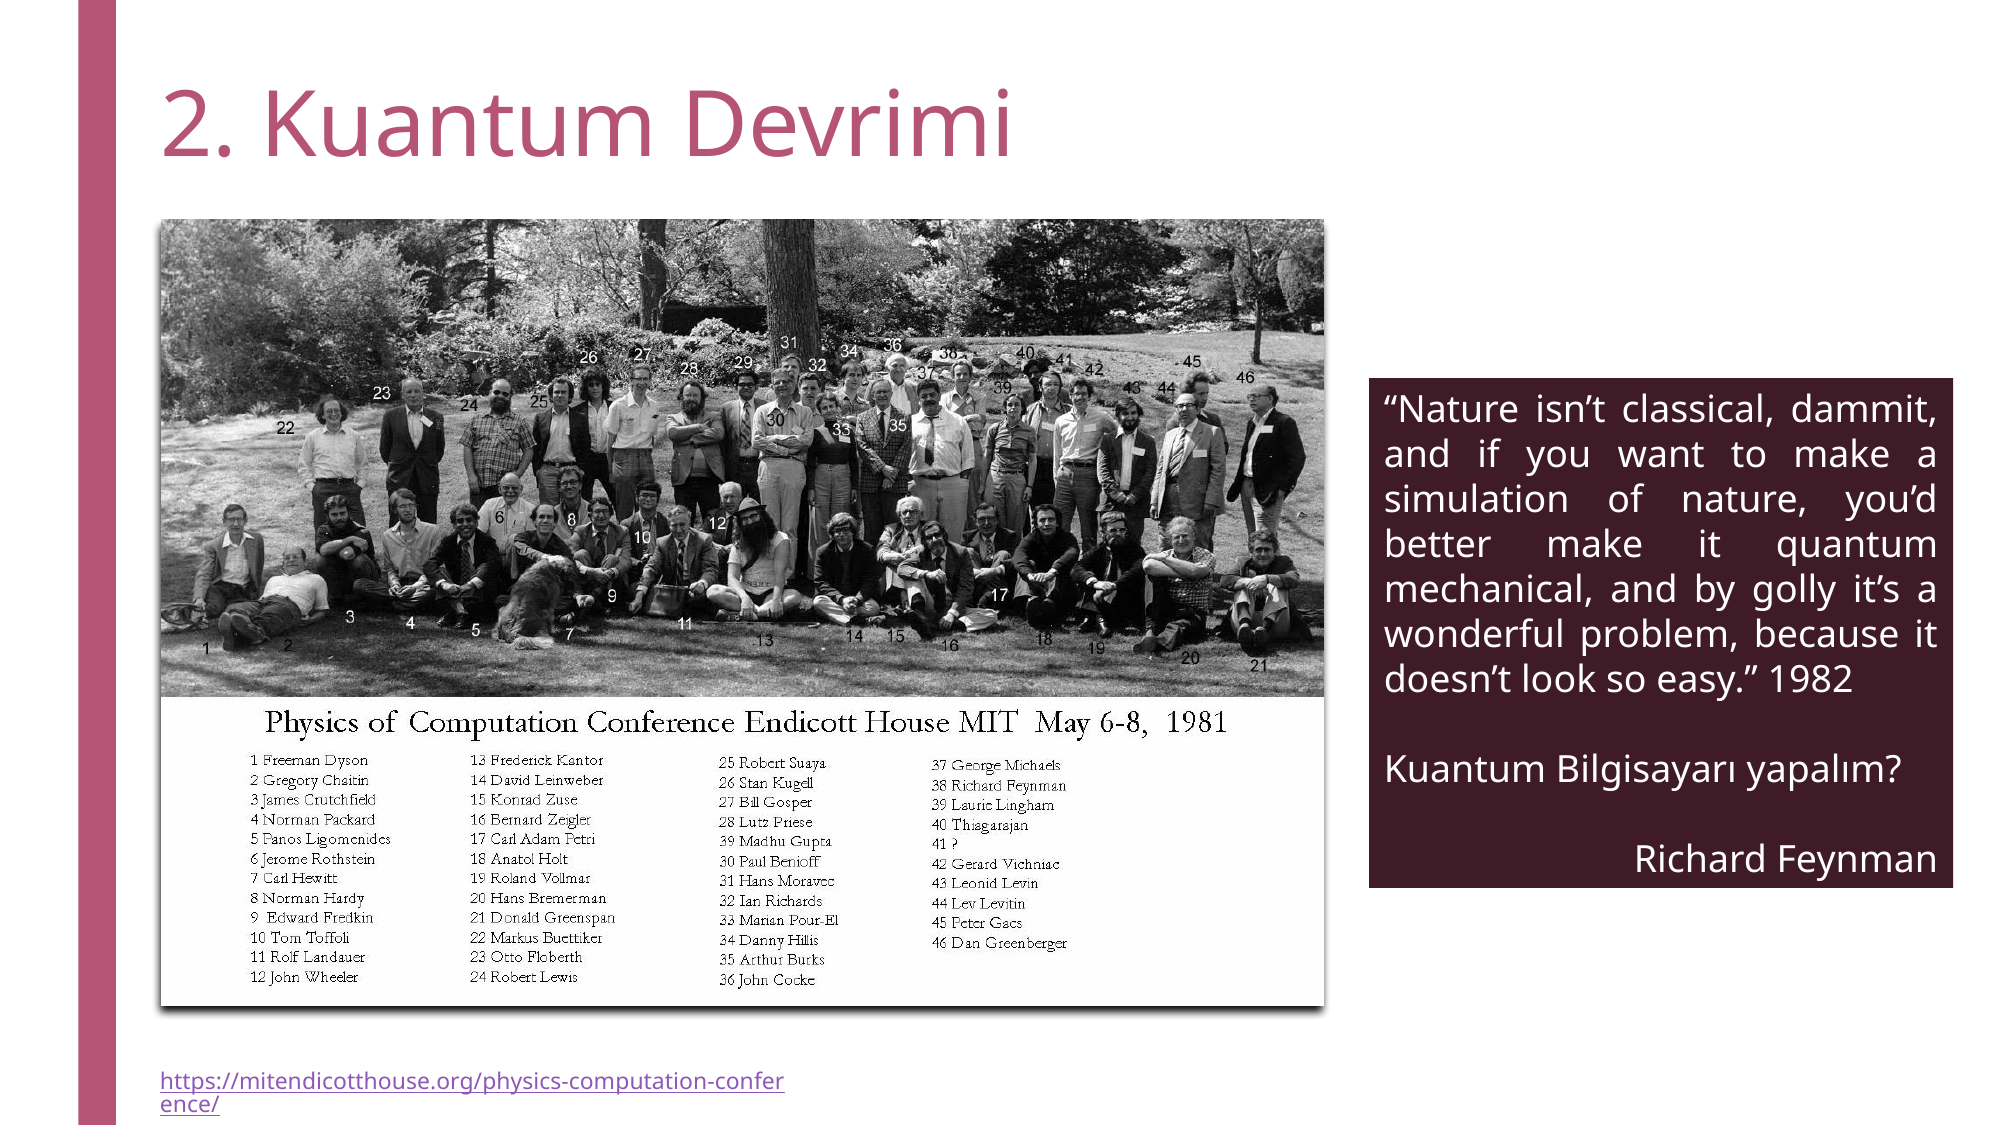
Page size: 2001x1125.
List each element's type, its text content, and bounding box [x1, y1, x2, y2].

text_box https://mitendicotthouse.org/physics-computation-conference/ [145, 1059, 803, 1106]
text_box “Nature isn’t classical, dammit, and if you want to make a simulation of nature, you’d better make it quantum mechanical, and by golly it’s a wonderful problem, because it doesn’t look so easy.” 1982 Kuantum Bilgisayarı yapalım? Richard Feynman [1369, 378, 1954, 888]
picture [161, 219, 1324, 1006]
title 2. Kuantum Devrimi [145, 70, 1721, 315]
